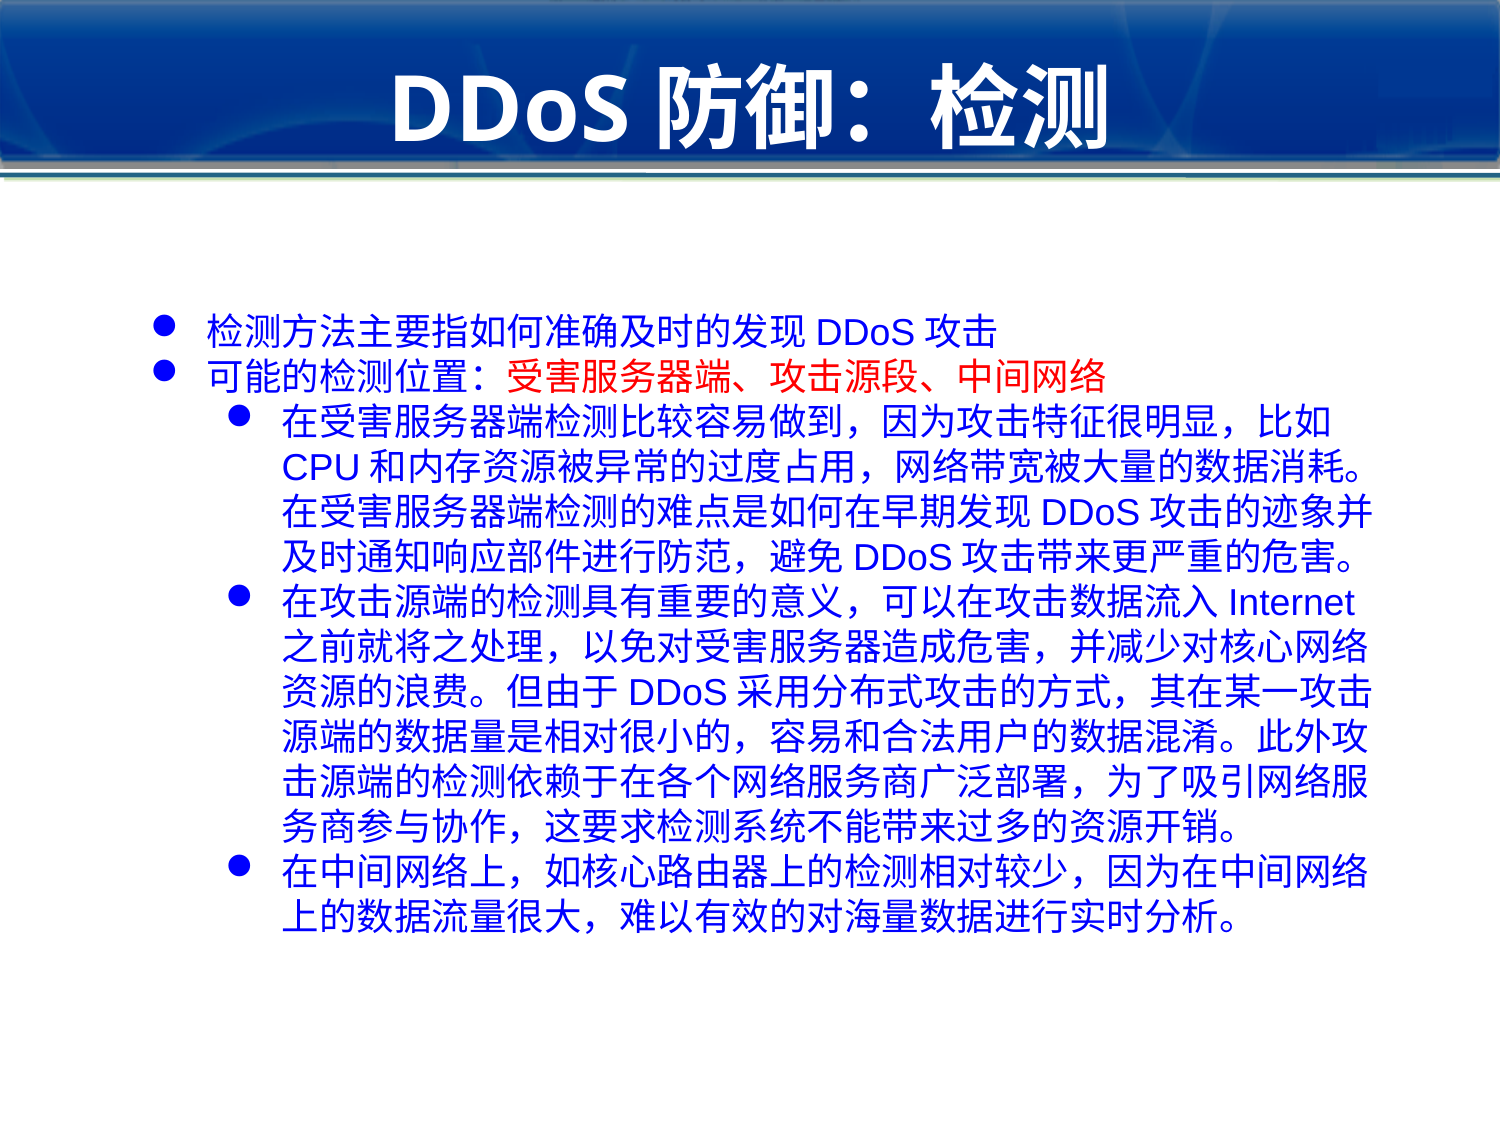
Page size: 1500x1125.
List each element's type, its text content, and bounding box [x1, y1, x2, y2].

picture [0, 178, 1500, 1125]
title DDoS防御：检测 [75, 45, 1425, 164]
text_box 检测方法主要指如何准确及时的发现DDoS攻击 可能的检测位置：受害服务器端、攻击源段、中间网络 在受害服务器端检测比较容易做到，因为攻击特征很明显，比如CPU和内存资源被异常的过度占用，网络带宽被大量的数据消耗。在受害服务器端检测的难点是如何在早期发现DDoS攻击的迹象并及时通知响应部件进行防范，避免DDoS攻击带来更严重的危害。 在攻击源端的检测具有重要的意义，可以在攻击数据流入Internet之前就将之处理，以免对受害服务器造成危害，并减少对核心网络资源的浪费。但由于DDoS采用分布式攻击的方式，其在某一攻击源端的数据量是相对很小的，容易和合法用户的数据混淆。此外攻击源端的检测依赖于在各个网络服务商广泛部署，为了吸引网络服务商参与协作，这要求检测系统不能带来过多的资源开销。 在中间网络上，如核心路由器上的检测相对较少，因为在中间网络上的数据流量很大，难以有效的对海量数据进行实时分析。 [135, 255, 1412, 946]
